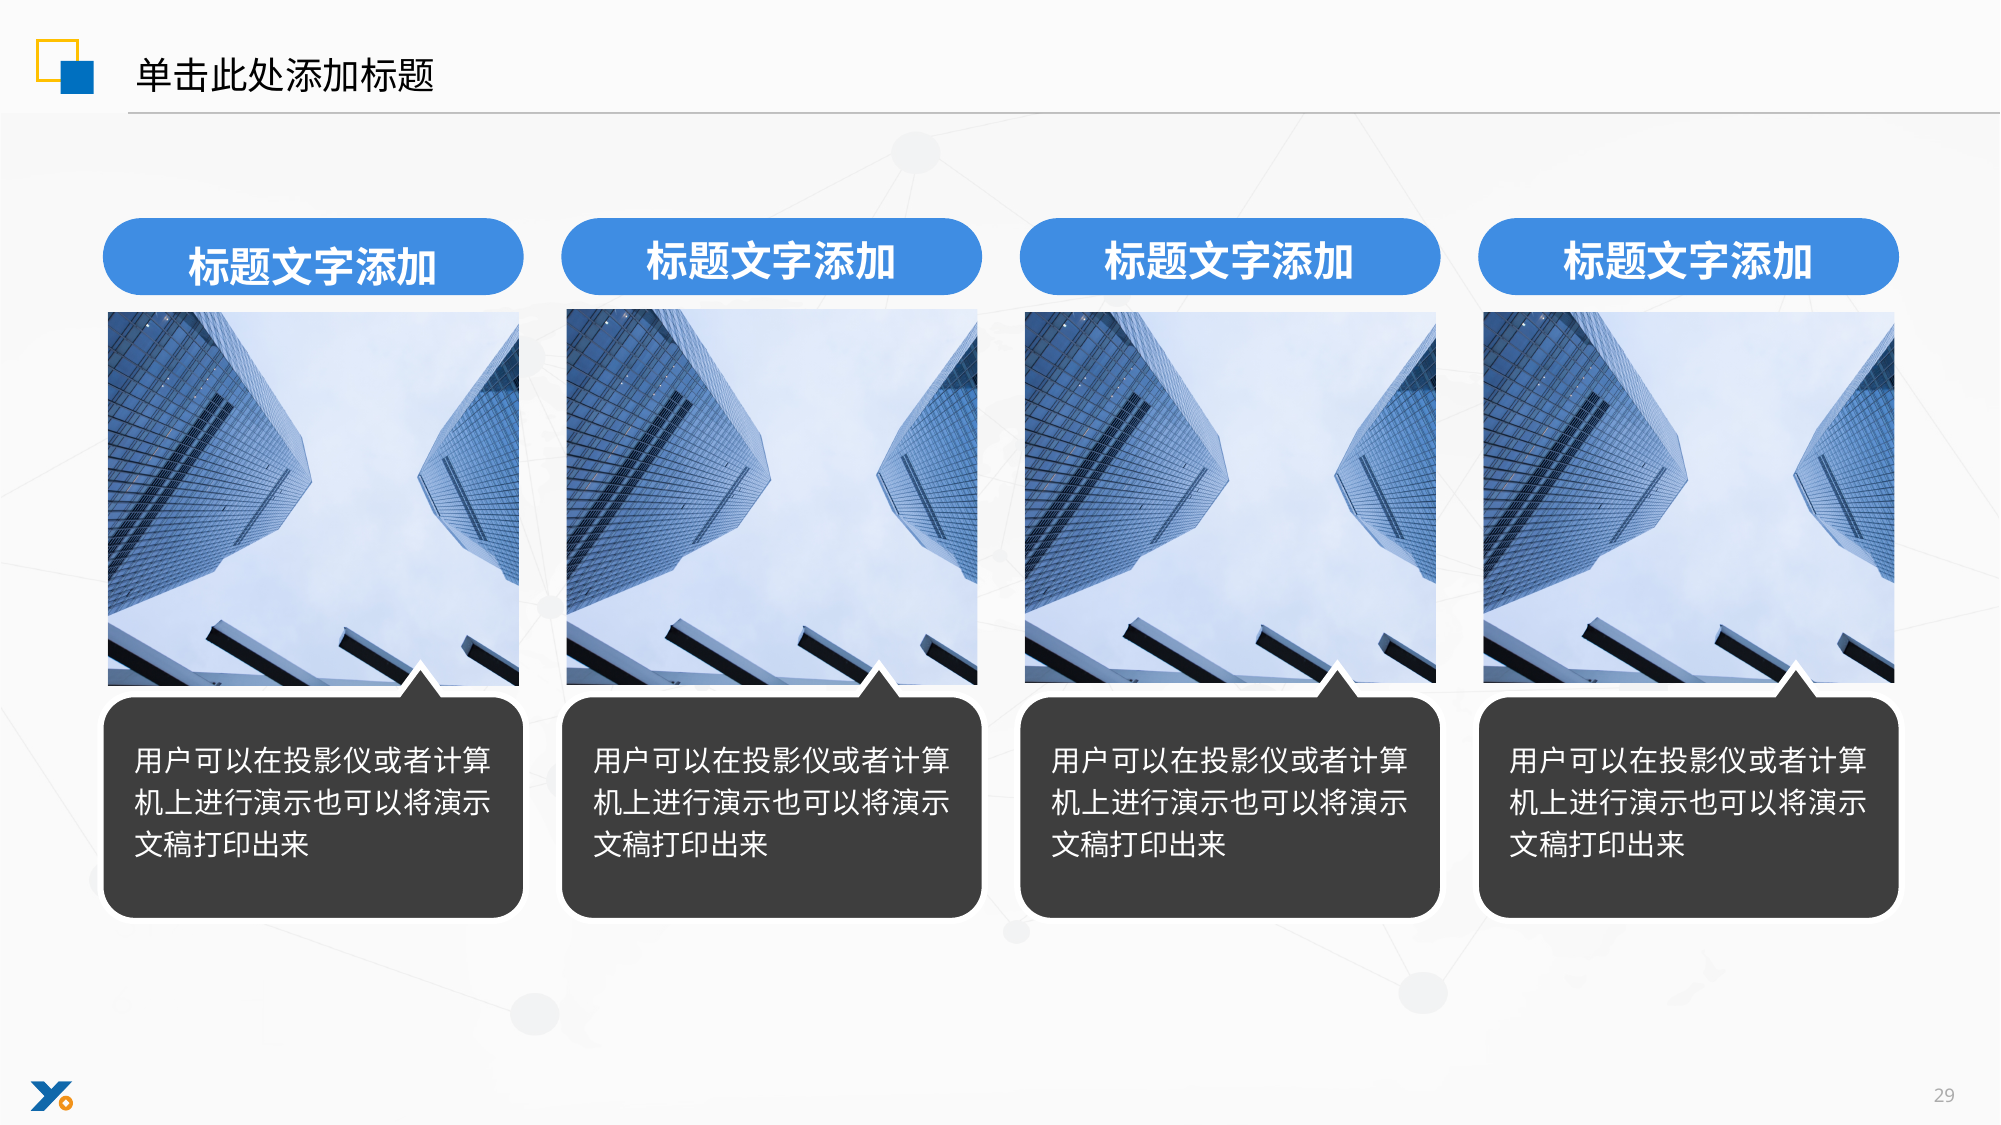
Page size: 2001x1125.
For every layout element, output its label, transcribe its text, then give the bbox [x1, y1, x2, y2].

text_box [100, 217, 527, 922]
picture [30, 1081, 78, 1112]
text_box 单击此处添加标题 [127, 44, 1900, 106]
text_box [1017, 216, 1444, 922]
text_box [558, 216, 985, 922]
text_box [1475, 216, 1902, 922]
